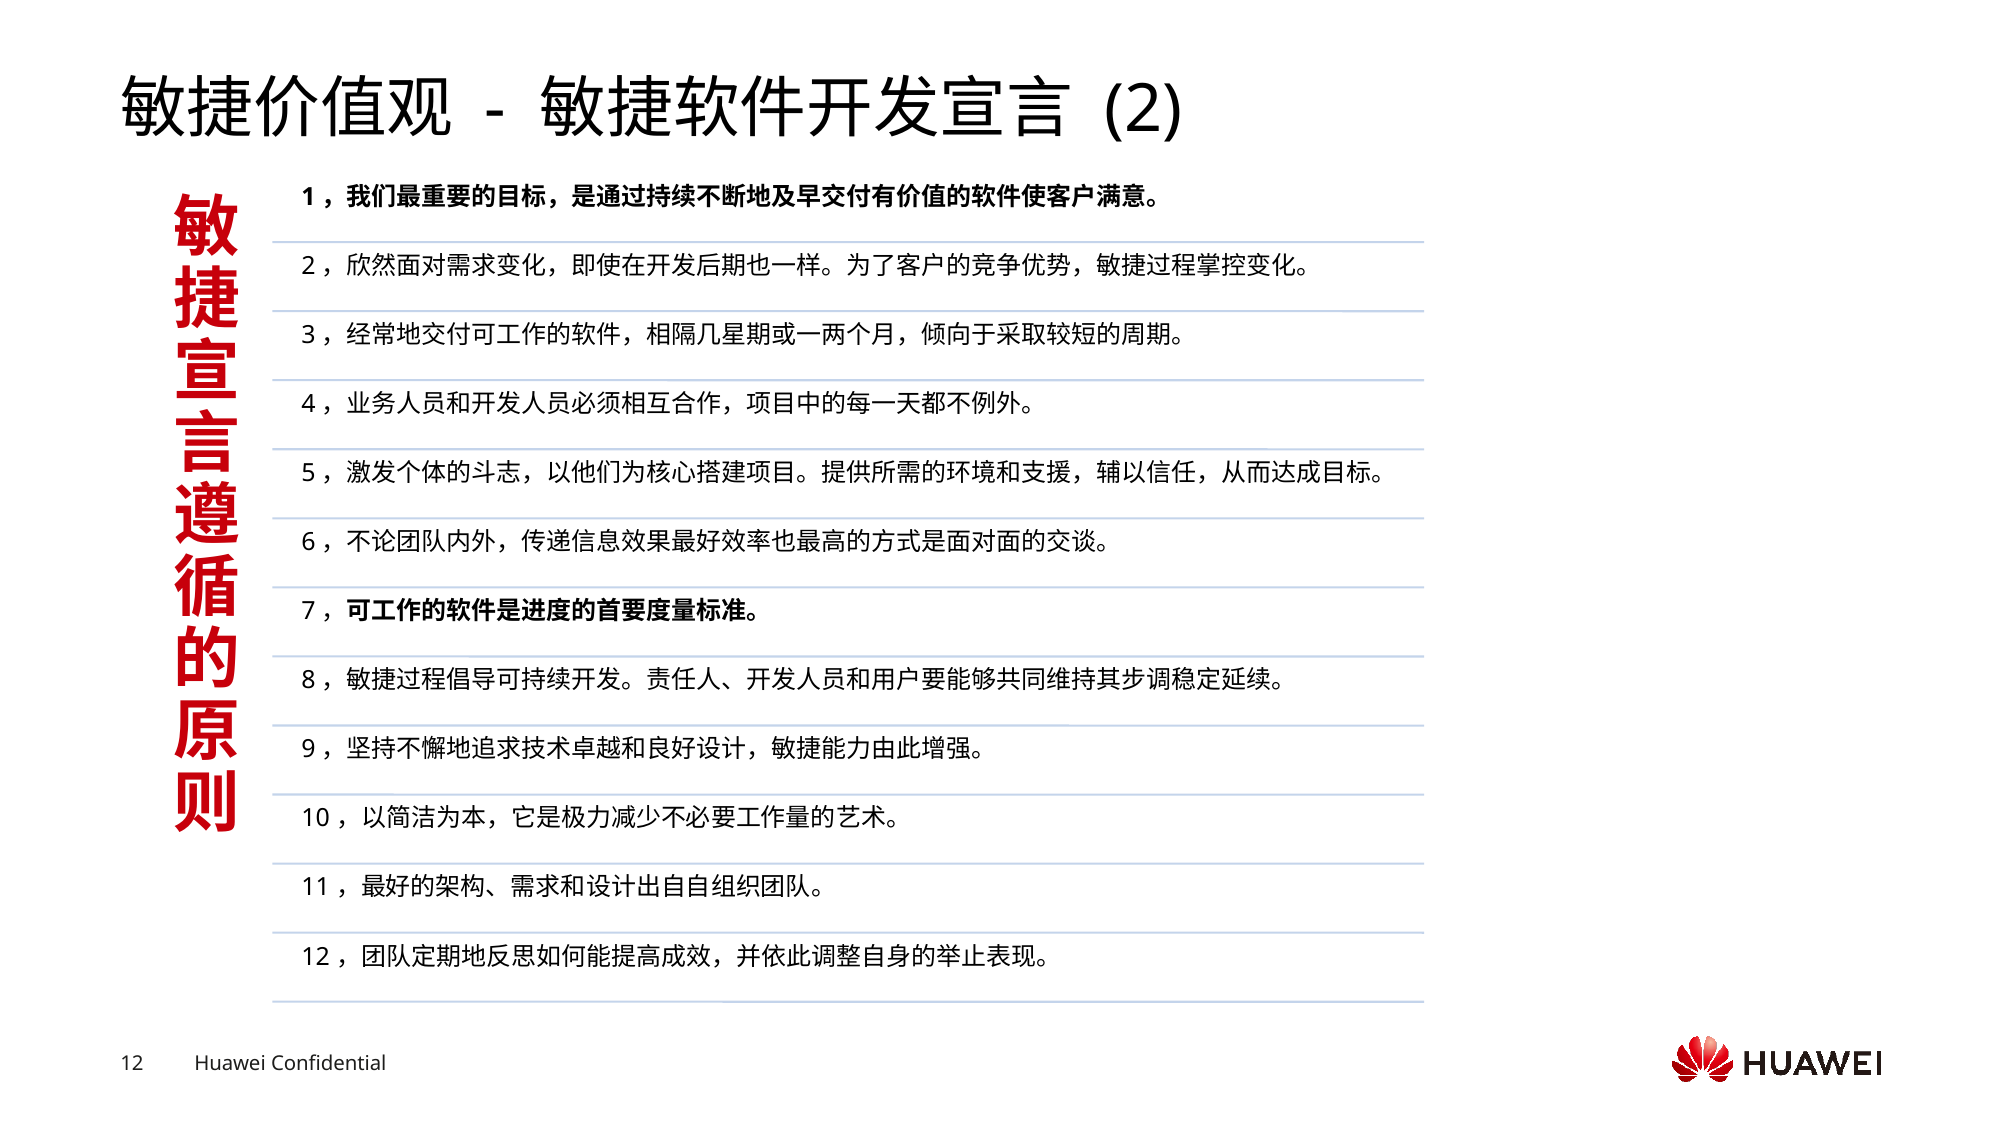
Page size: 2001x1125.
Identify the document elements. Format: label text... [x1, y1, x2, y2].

picture [1672, 1036, 1881, 1082]
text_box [120, 172, 1560, 1007]
title 敏捷价值观 - 敏捷软件开发宣言 (2) [120, 73, 1880, 154]
